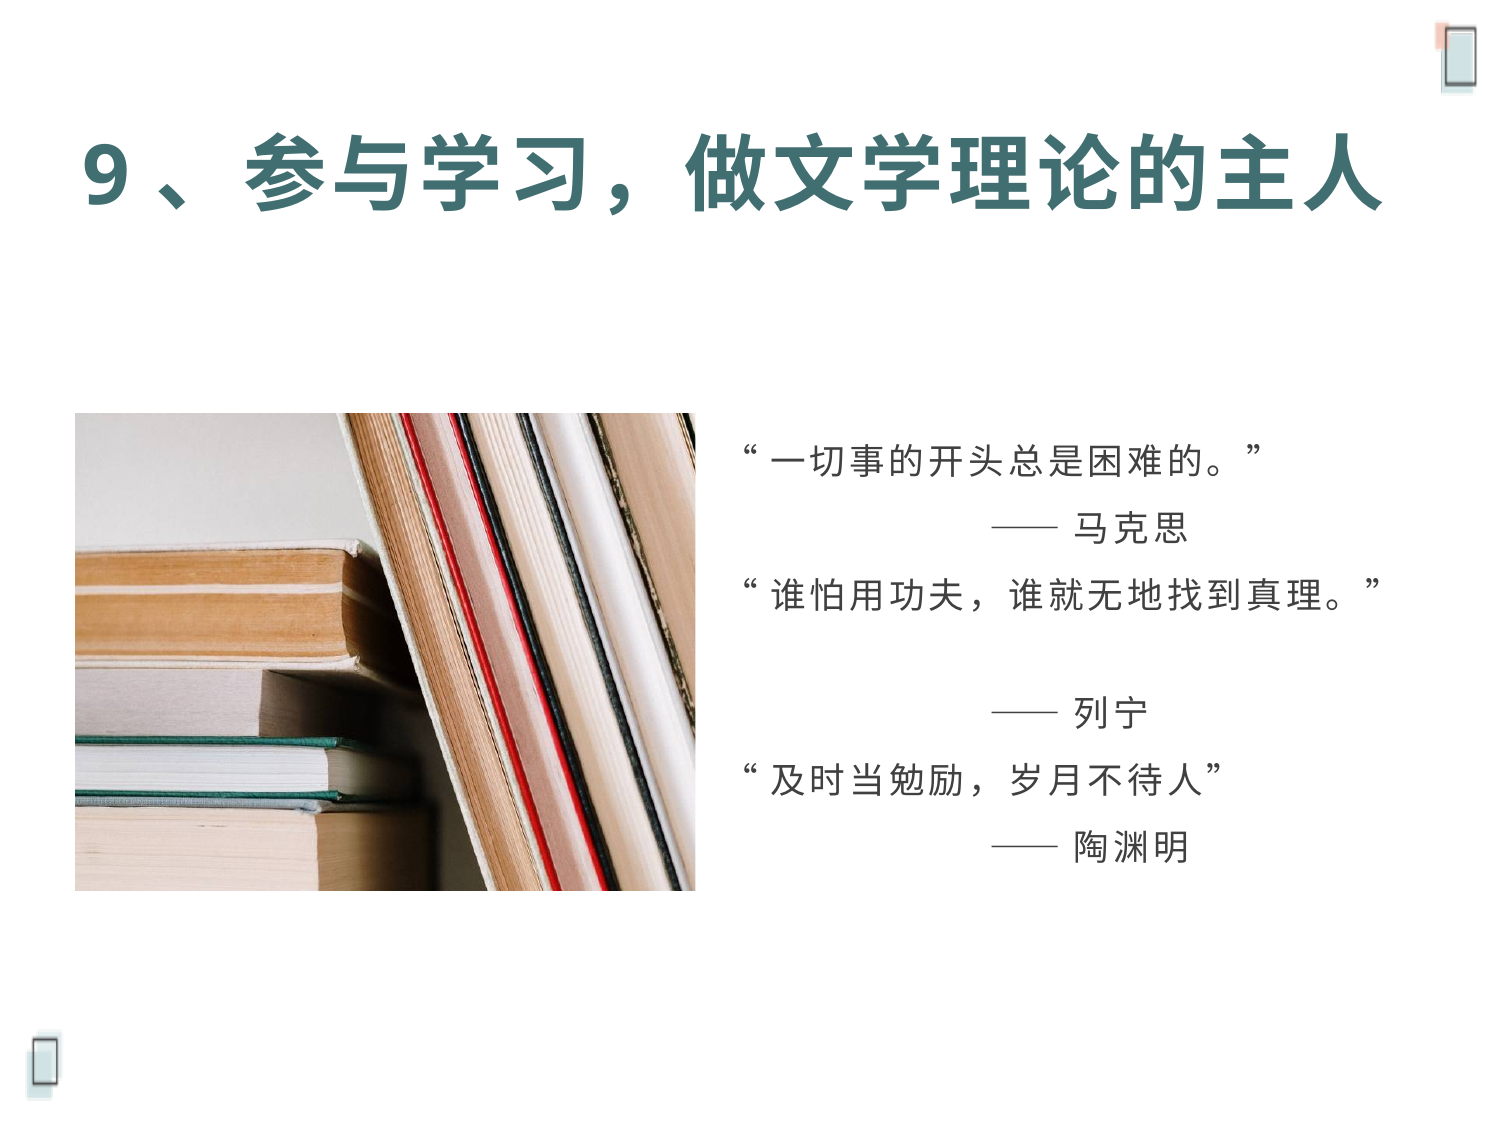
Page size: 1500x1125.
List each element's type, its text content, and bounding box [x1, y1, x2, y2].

picture [1411, 0, 1500, 119]
picture [74, 413, 696, 891]
text_box “一切事的开头总是困难的。” ——马克思 “谁怕用功夫，谁就无地找到真理。” ——列宁 “及时当勉励，岁月不待人” ——陶渊明 [714, 411, 1429, 888]
text_box 9、参与学习，做文学理论的主人 [74, 118, 1425, 231]
picture [0, 1006, 89, 1125]
